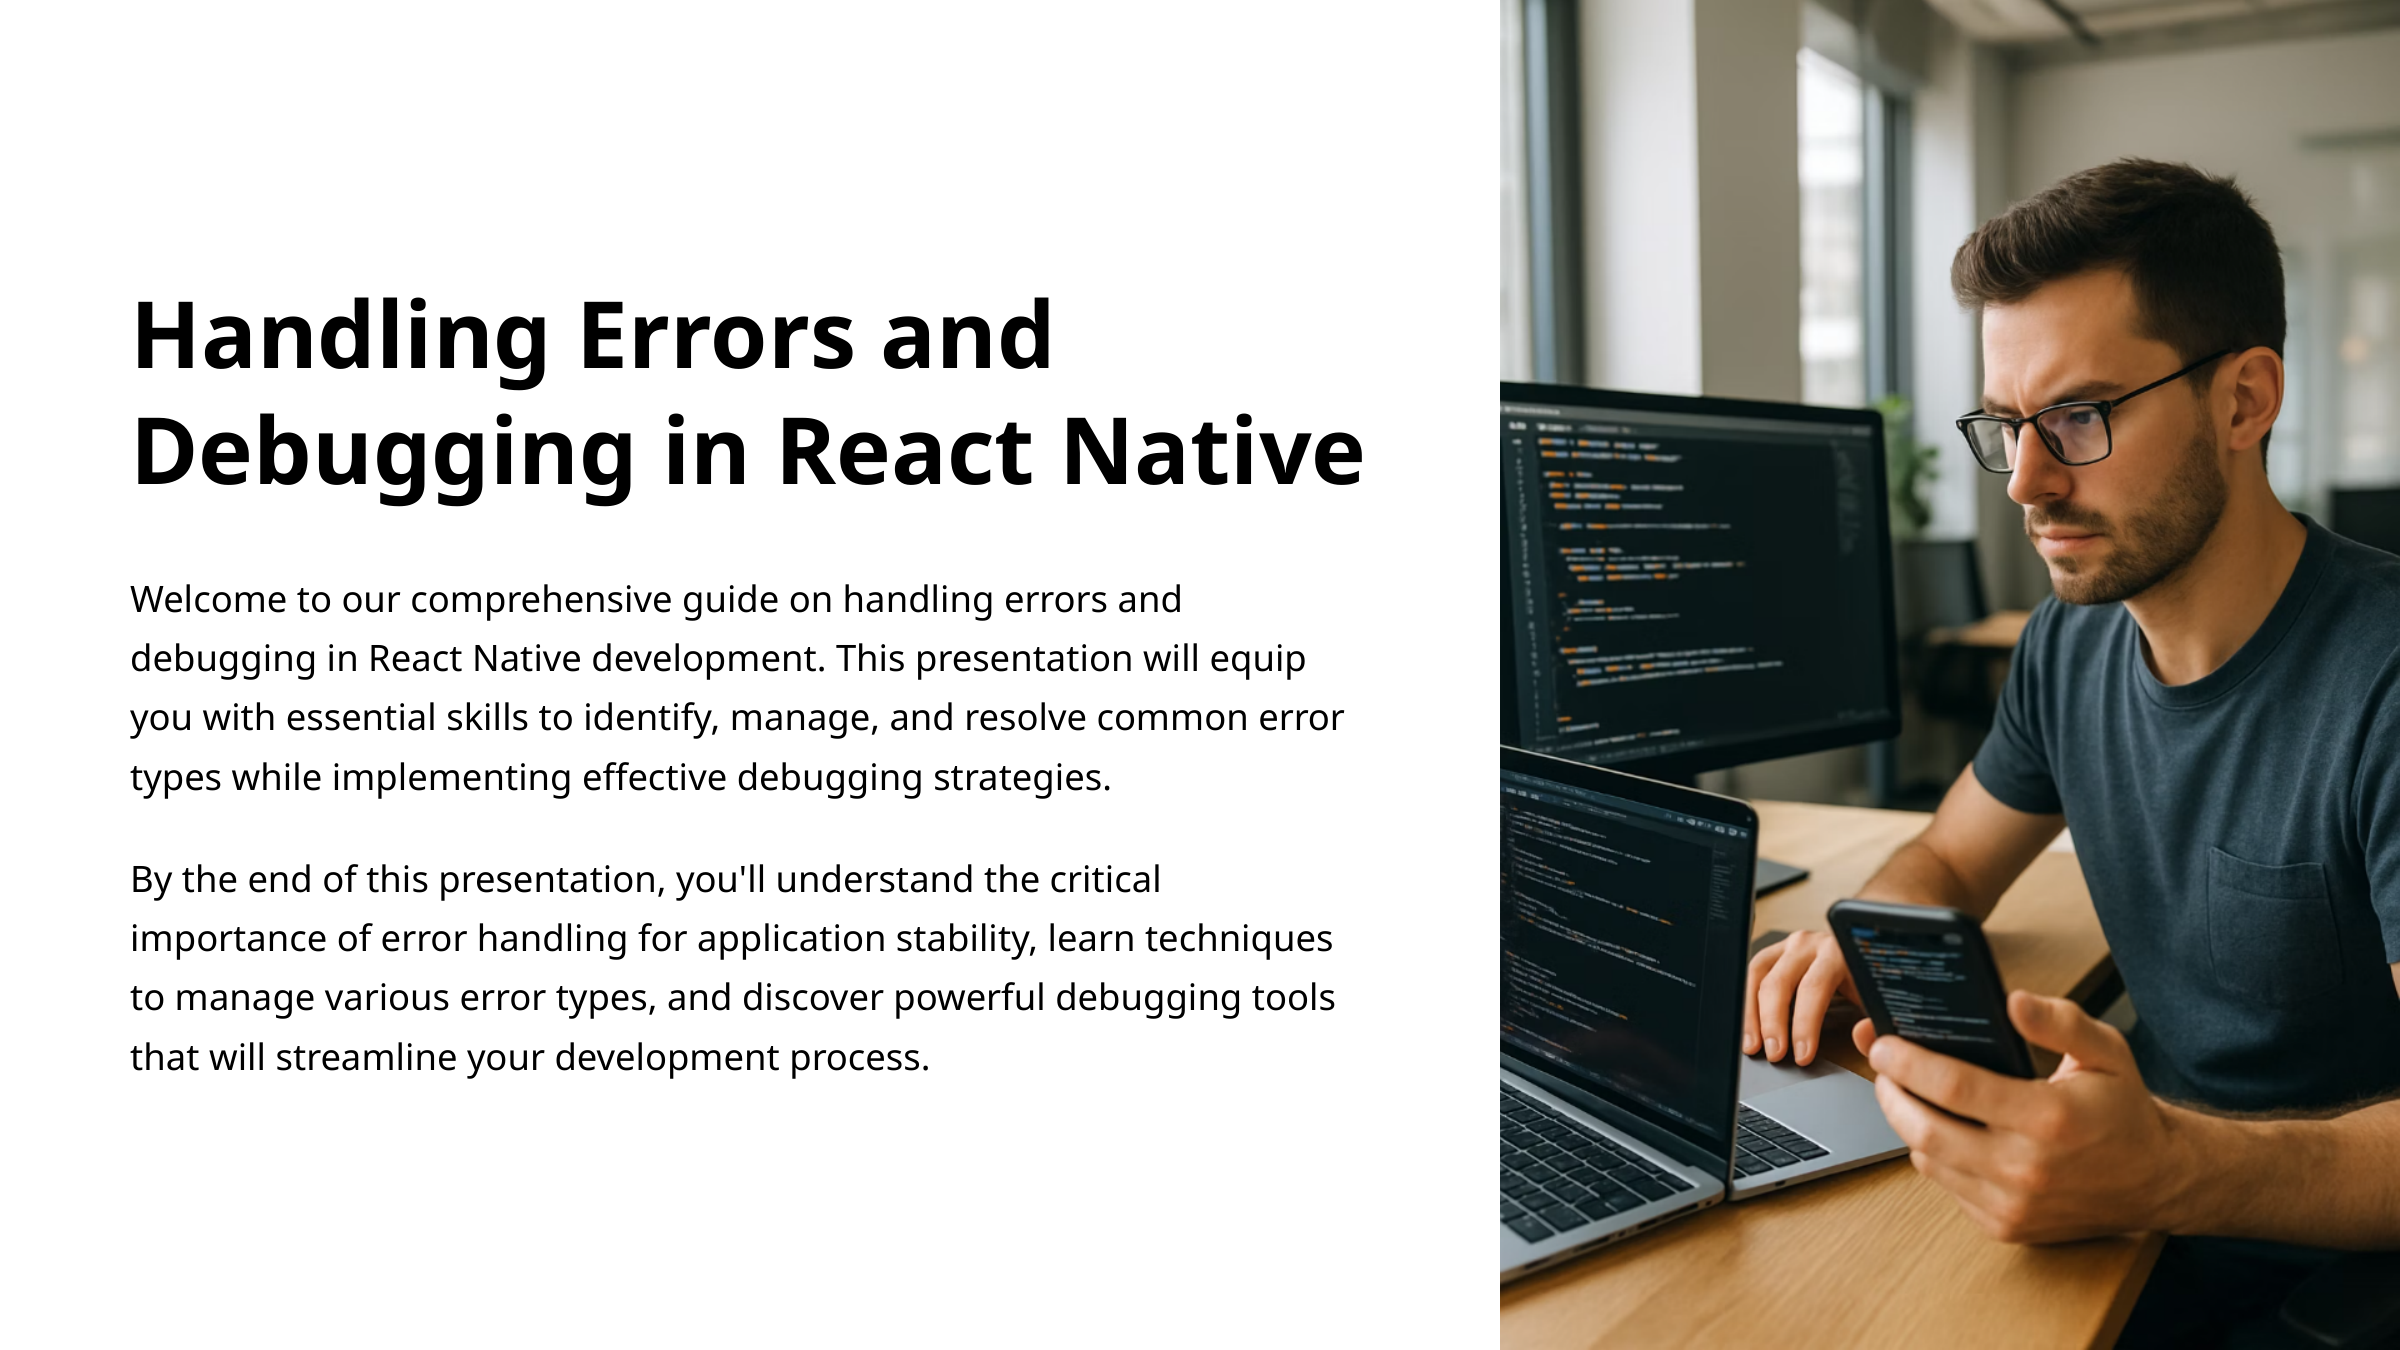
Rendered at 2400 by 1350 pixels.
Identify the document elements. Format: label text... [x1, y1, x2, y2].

text_box By the end of this presentation, you'll understand the critical importance of error handling for application stability, learn techniques to manage various error types, and discover powerful debugging tools that will streamline your development process. [130, 840, 1370, 1079]
text_box Welcome to our comprehensive guide on handling errors and debugging in React Native development. This presentation will equip you with essential skills to identify, manage, and resolve common error types while implementing effective debugging strategies. [130, 560, 1370, 799]
text_box Handling Errors and Debugging in React Native [130, 271, 1370, 505]
picture [1499, 0, 2400, 1350]
